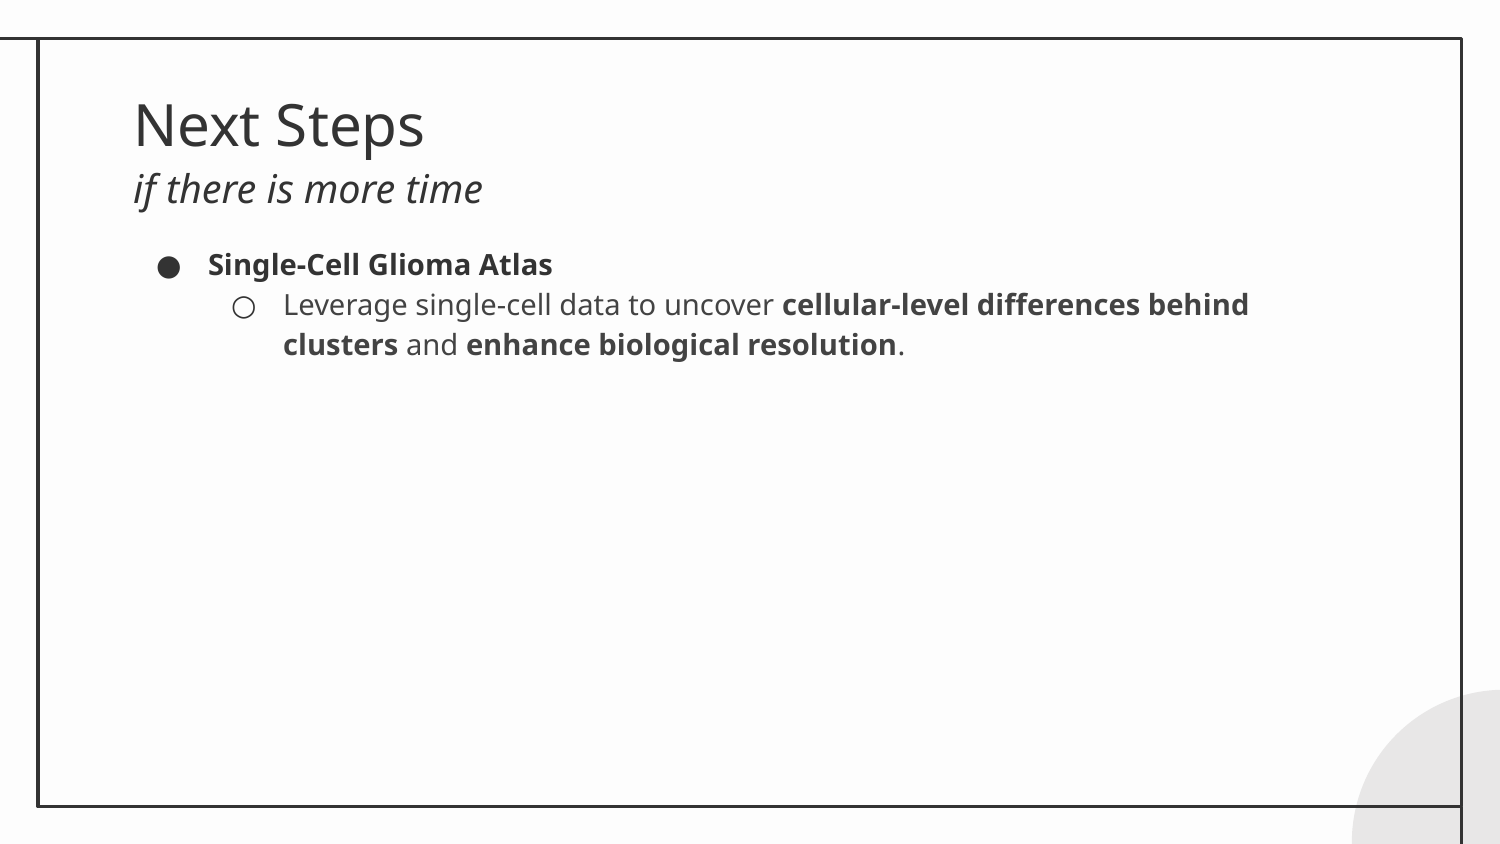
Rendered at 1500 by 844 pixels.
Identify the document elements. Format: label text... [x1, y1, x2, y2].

list Single-Cell Glioma Atlas Leverage single-cell data to uncover cellular-level differences behind clusters and enhance biological resolution. [118, 226, 1382, 730]
text_box Next Steps [118, 72, 1382, 167]
text_box if there is more time [118, 166, 1379, 227]
